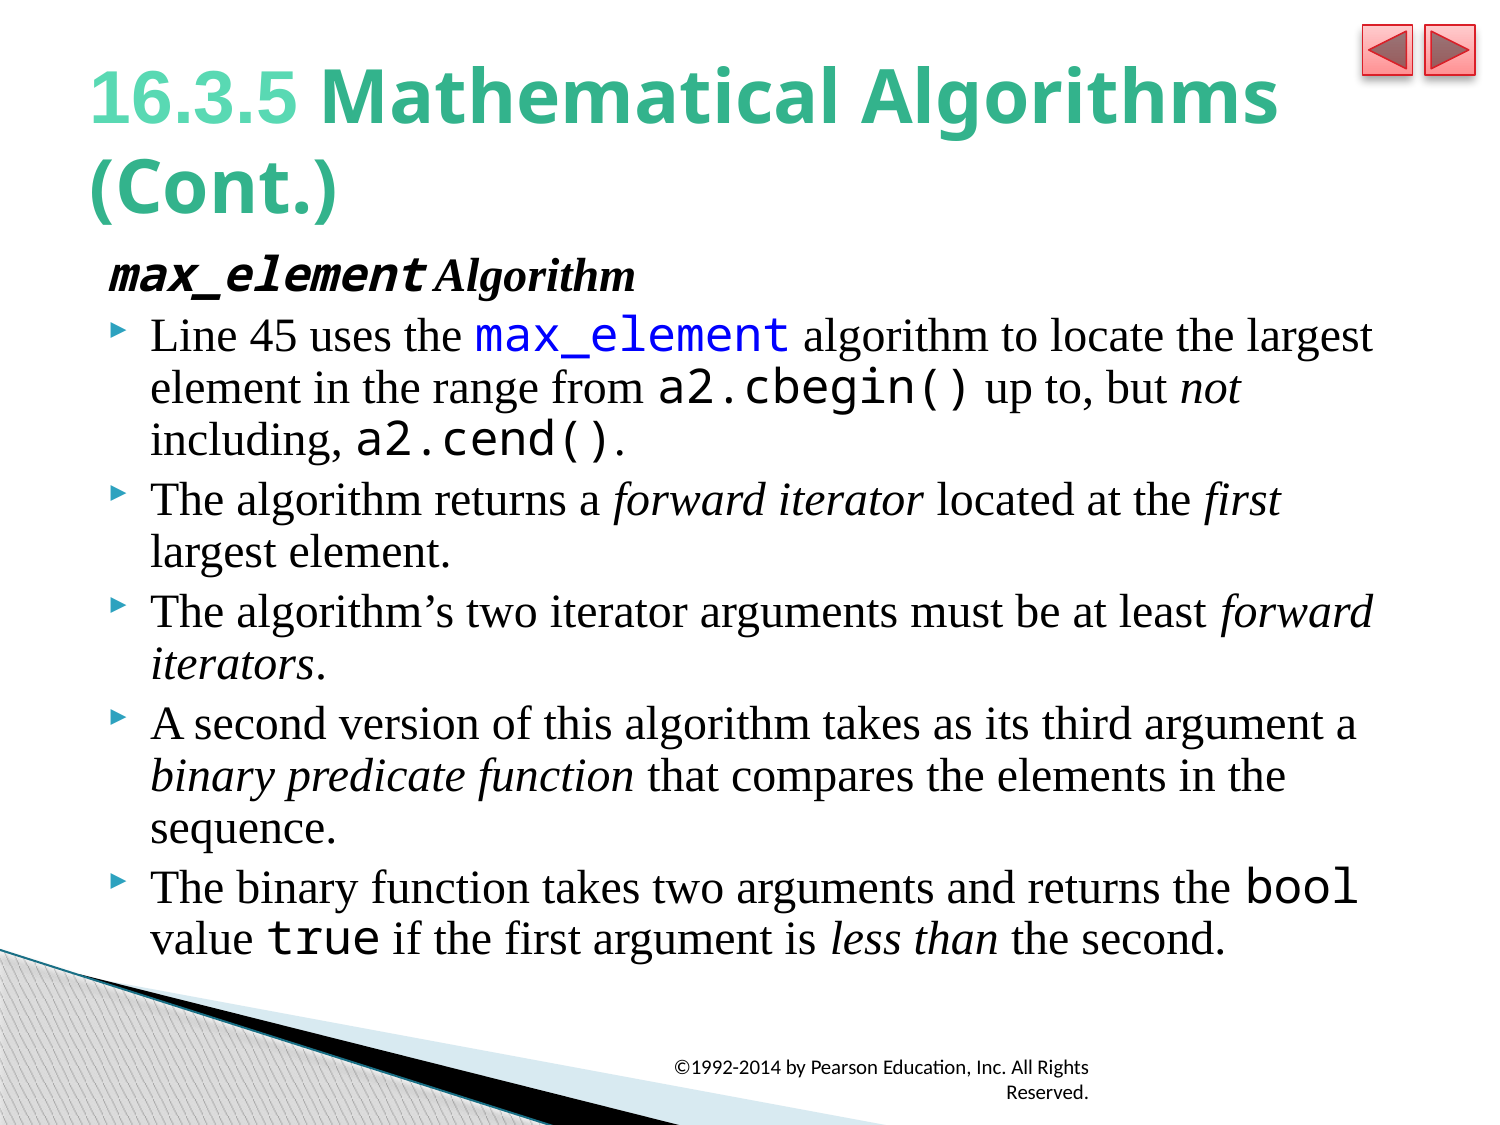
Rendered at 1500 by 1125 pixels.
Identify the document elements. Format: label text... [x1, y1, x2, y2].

footer ©1992-2014 by Pearson Education, Inc. All Rights Reserved. [650, 1051, 1105, 1112]
list max_element Algorithm Line 45 uses the max_element algorithm to locate the largest element in the range from a2.cbegin() up to, but not including, a2.cend(). The algorithm returns a forward iterator located at the first largest element. The algorithm’s two iterator arguments must be at least forward iterators. A second version of this algorithm takes as its third argument a binary predicate function that compares the elements in the sequence. The binary function takes two arguments and returns the bool value true if the first argument is less than the second. [75, 242, 1425, 986]
title 16.3.5 Mathematical Algorithms (Cont.) [75, 45, 1425, 233]
